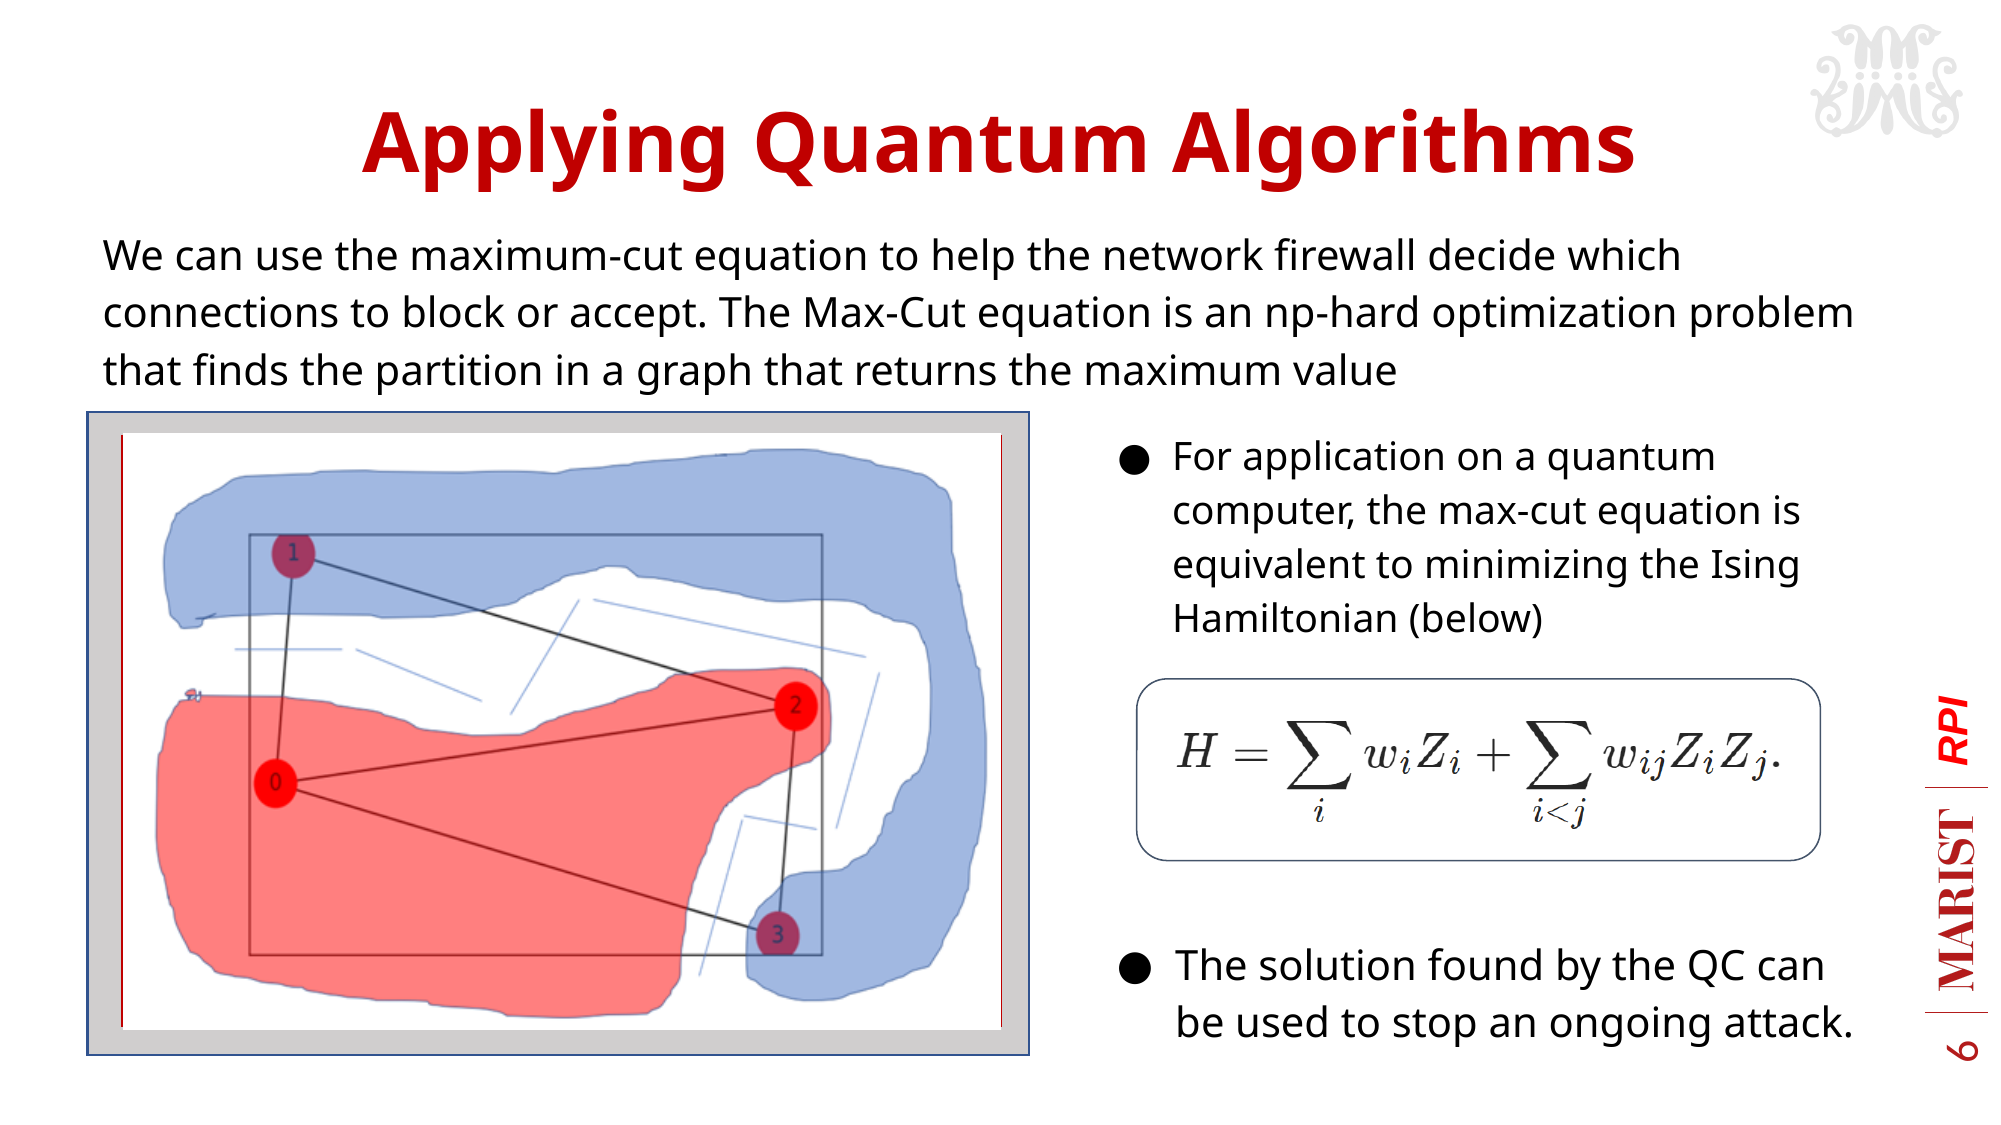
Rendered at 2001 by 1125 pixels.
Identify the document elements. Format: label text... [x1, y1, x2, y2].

picture [1170, 705, 1787, 834]
text_box The solution found by the QC can be used to stop an ongoing attack. [1085, 915, 1871, 1061]
picture [1808, 24, 1963, 138]
text_box 6 [1899, 1025, 2000, 1125]
text_box RPI [1918, 646, 1984, 782]
text_box We can use the maximum-cut equation to help the network firewall decide which connections to block or accept. The Max-Cut equation is an np-hard optimization problem that finds the partition in a graph that returns the maximum value [87, 206, 1900, 409]
text_box For application on a quantum computer, the max-cut equation is equivalent to minimizing the Ising Hamiltonian (below) [1086, 416, 1869, 649]
picture [123, 433, 1001, 1030]
text_box [1136, 678, 1821, 861]
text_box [87, 411, 1030, 1056]
picture [1937, 808, 1975, 992]
text_box Applying Quantum Algorithms [200, 81, 1800, 197]
